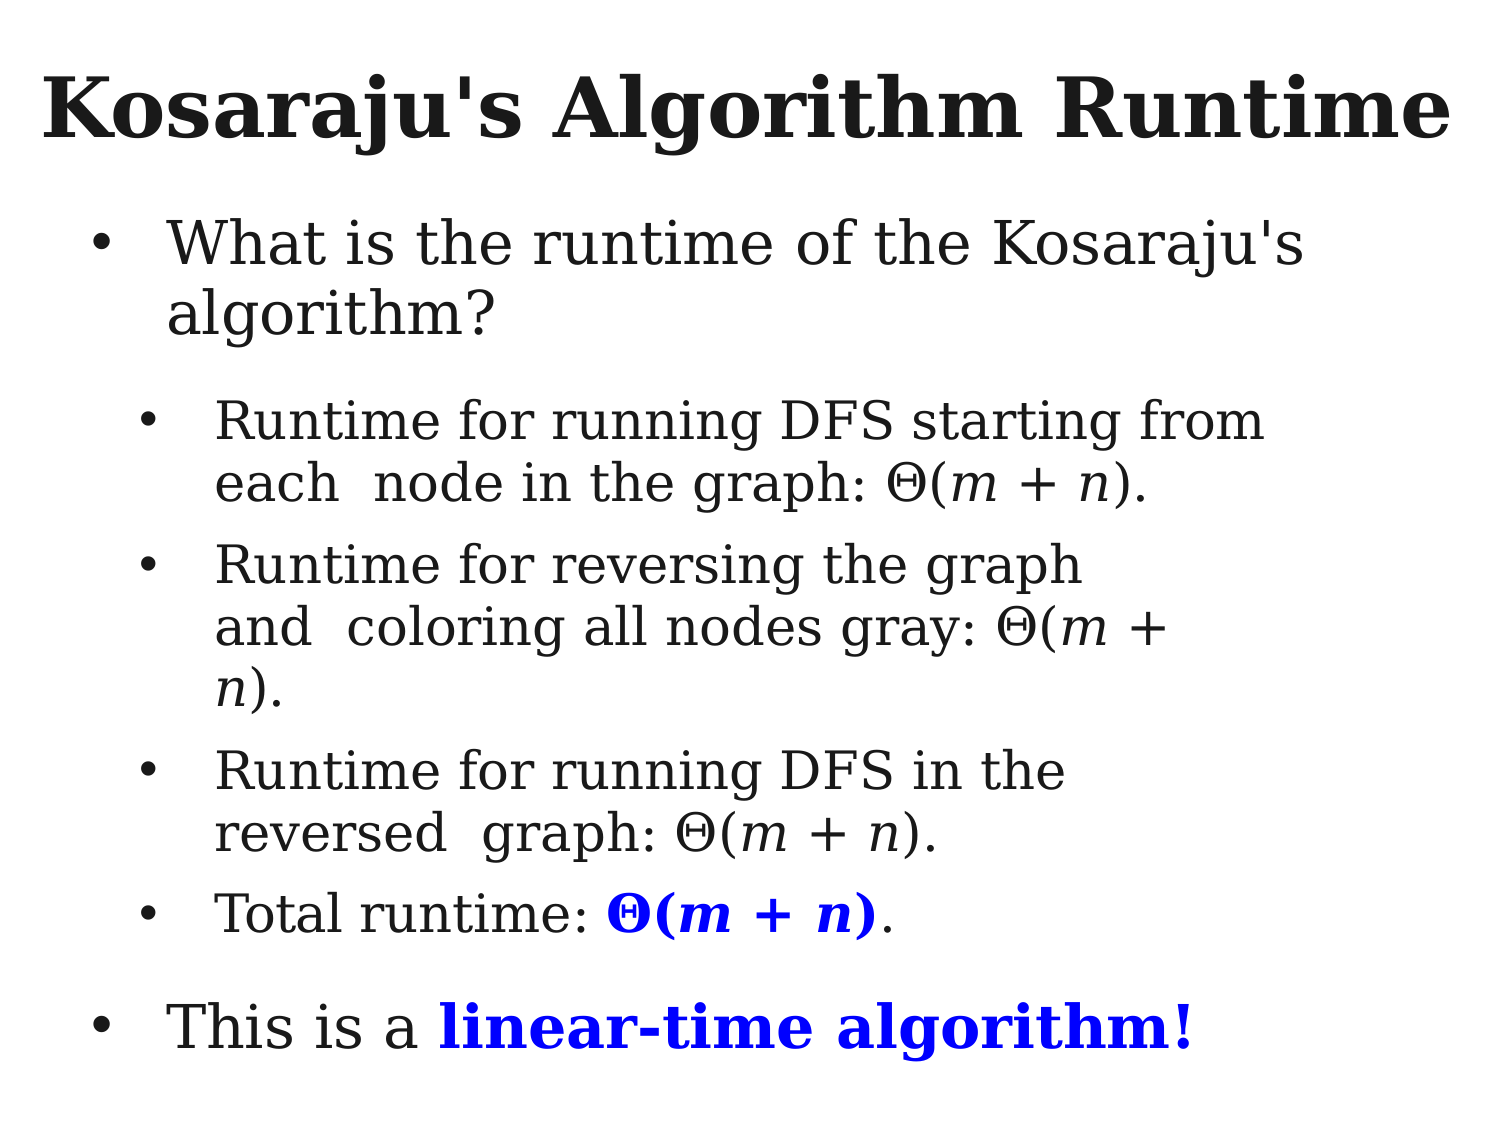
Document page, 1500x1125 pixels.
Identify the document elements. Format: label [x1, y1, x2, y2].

title [38, 52, 1462, 243]
text_box [89, 986, 1333, 1061]
text_box [137, 383, 1409, 944]
text_box [89, 199, 1426, 347]
